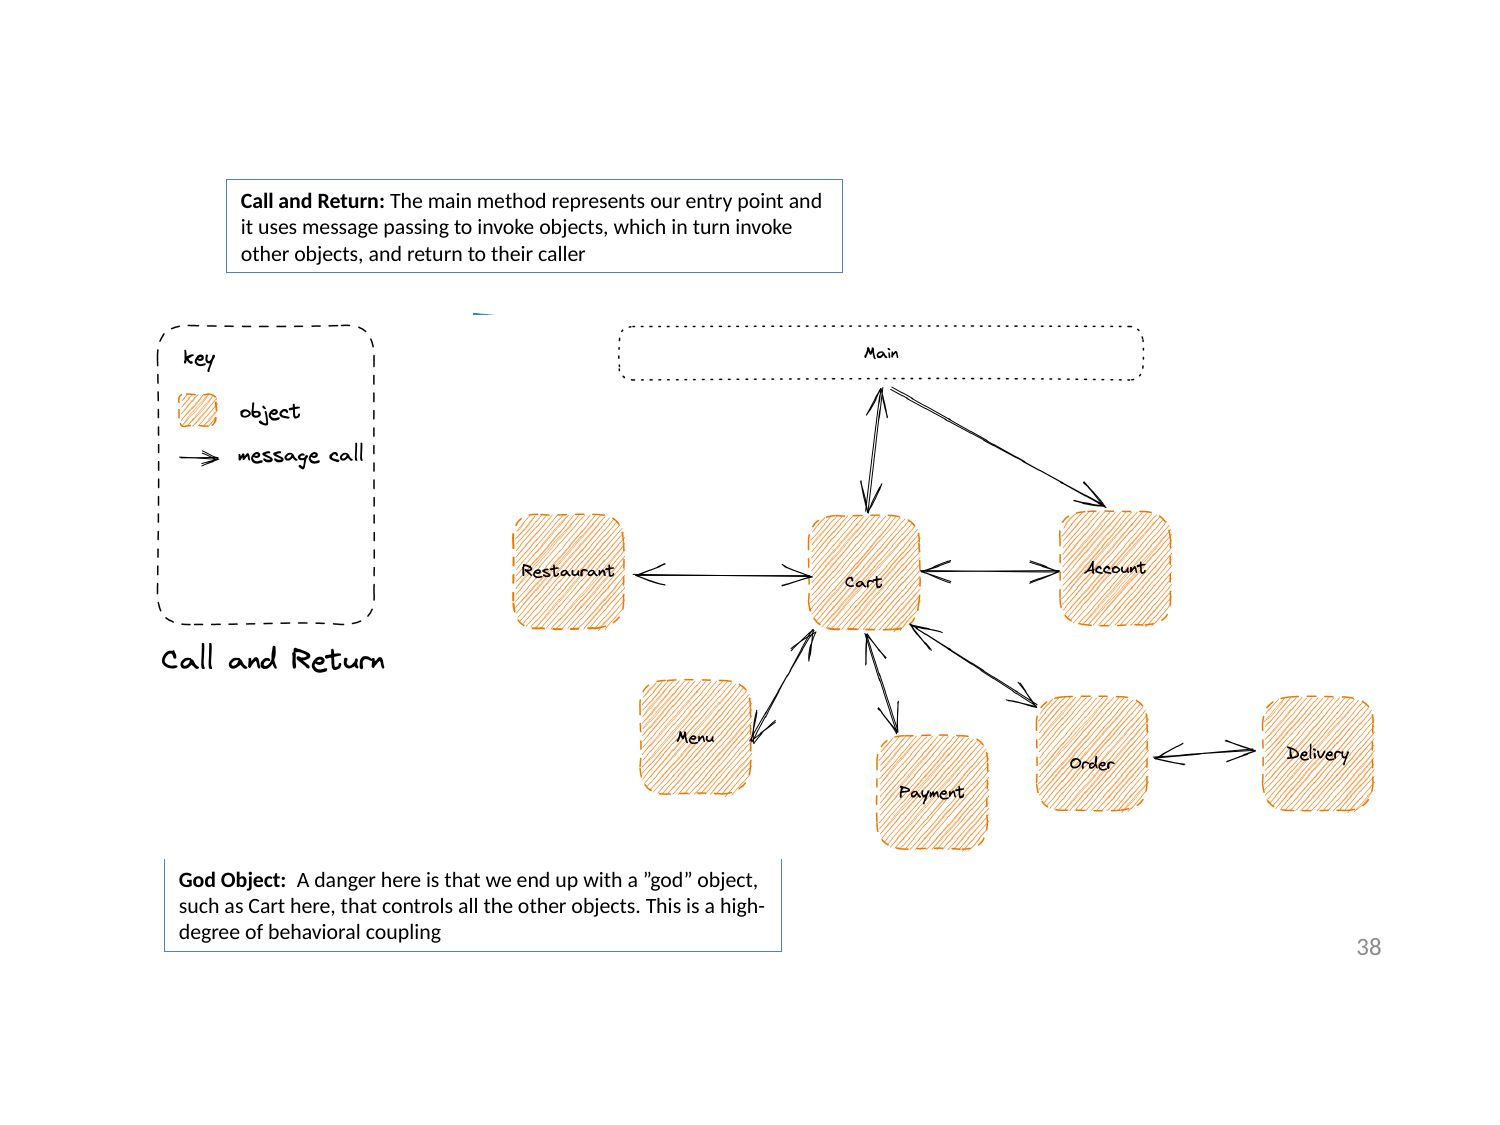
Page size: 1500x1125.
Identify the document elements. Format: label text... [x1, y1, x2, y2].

slide_number 38 [1059, 922, 1397, 968]
text_box God Object: A danger here is that we end up with a ”god” object, such as Cart here, that controls all the other objects. This is a high-degree of behavioral coupling [164, 868, 782, 952]
text_box Call and Return: The main method represents our entry point and it uses message passing to invoke objects, which in turn invoke other objects, and return to their caller [226, 179, 843, 273]
picture [147, 315, 1383, 859]
